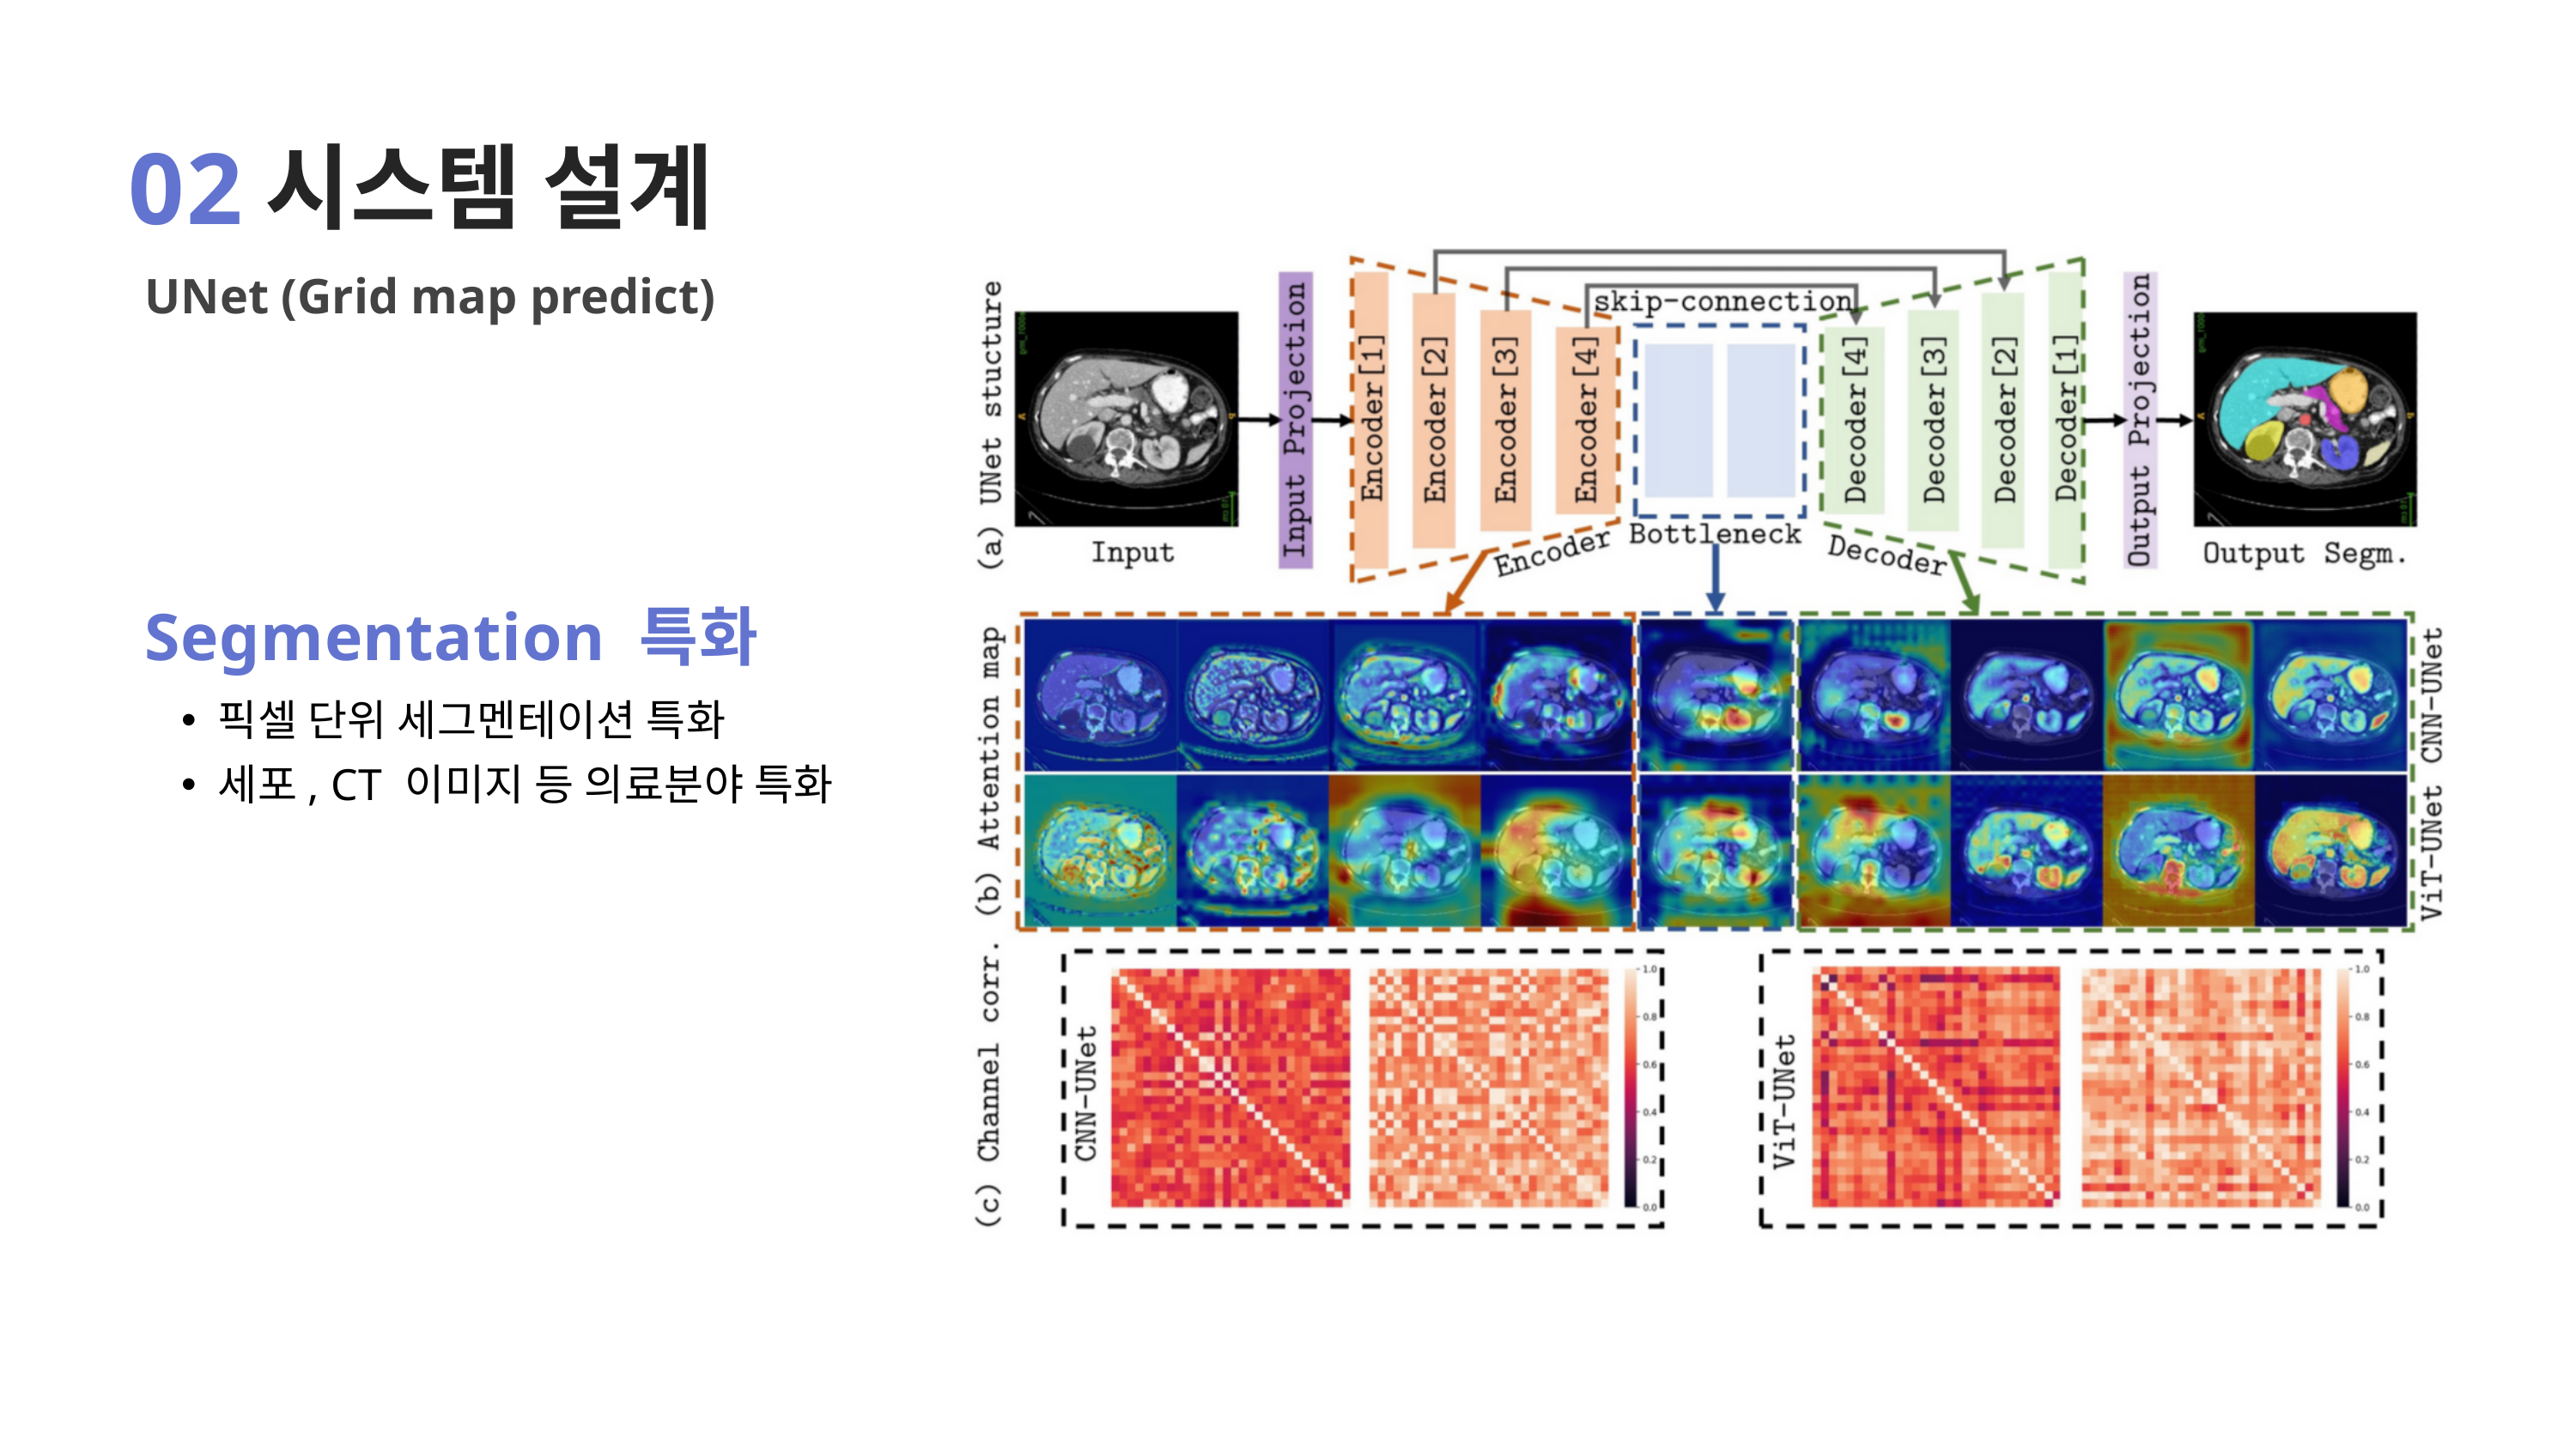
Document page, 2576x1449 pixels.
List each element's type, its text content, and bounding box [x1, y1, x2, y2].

text_box 02 [128, 47, 325, 245]
text_box UNet (Grid map predict) [144, 263, 842, 324]
text_box 시스템 설계 [264, 54, 1012, 241]
text_box Segmentation 특화 [144, 544, 1063, 674]
text_box [908, 189, 2464, 1260]
text_box 픽셀 단위 세그멘테이션 특화 세포, CT 이미지 등 의료분야 특화 [144, 680, 961, 874]
